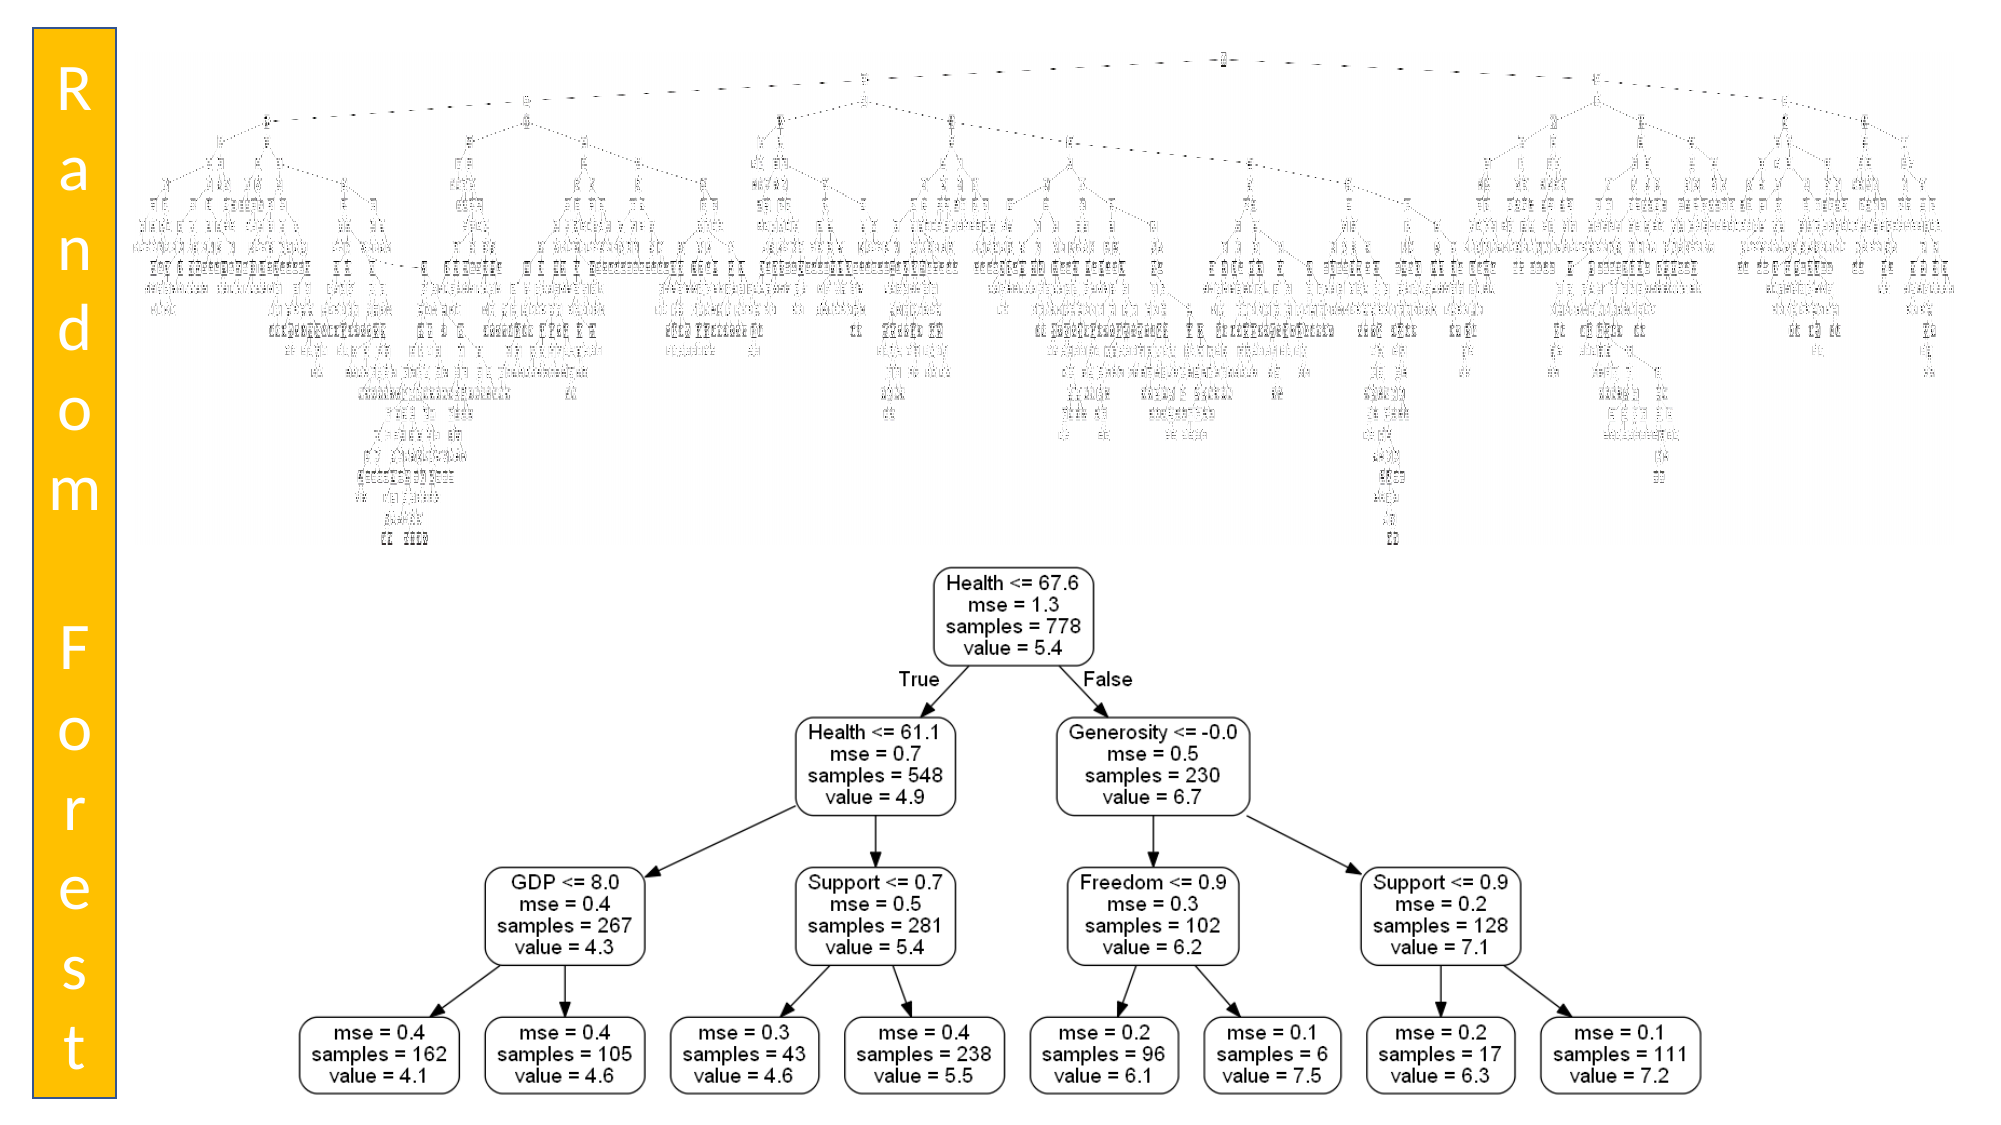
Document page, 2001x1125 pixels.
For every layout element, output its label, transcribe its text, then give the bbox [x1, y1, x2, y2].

picture [294, 562, 1707, 1099]
picture [133, 52, 1954, 545]
text_box R a n d o m F o r e s t [32, 27, 117, 1099]
